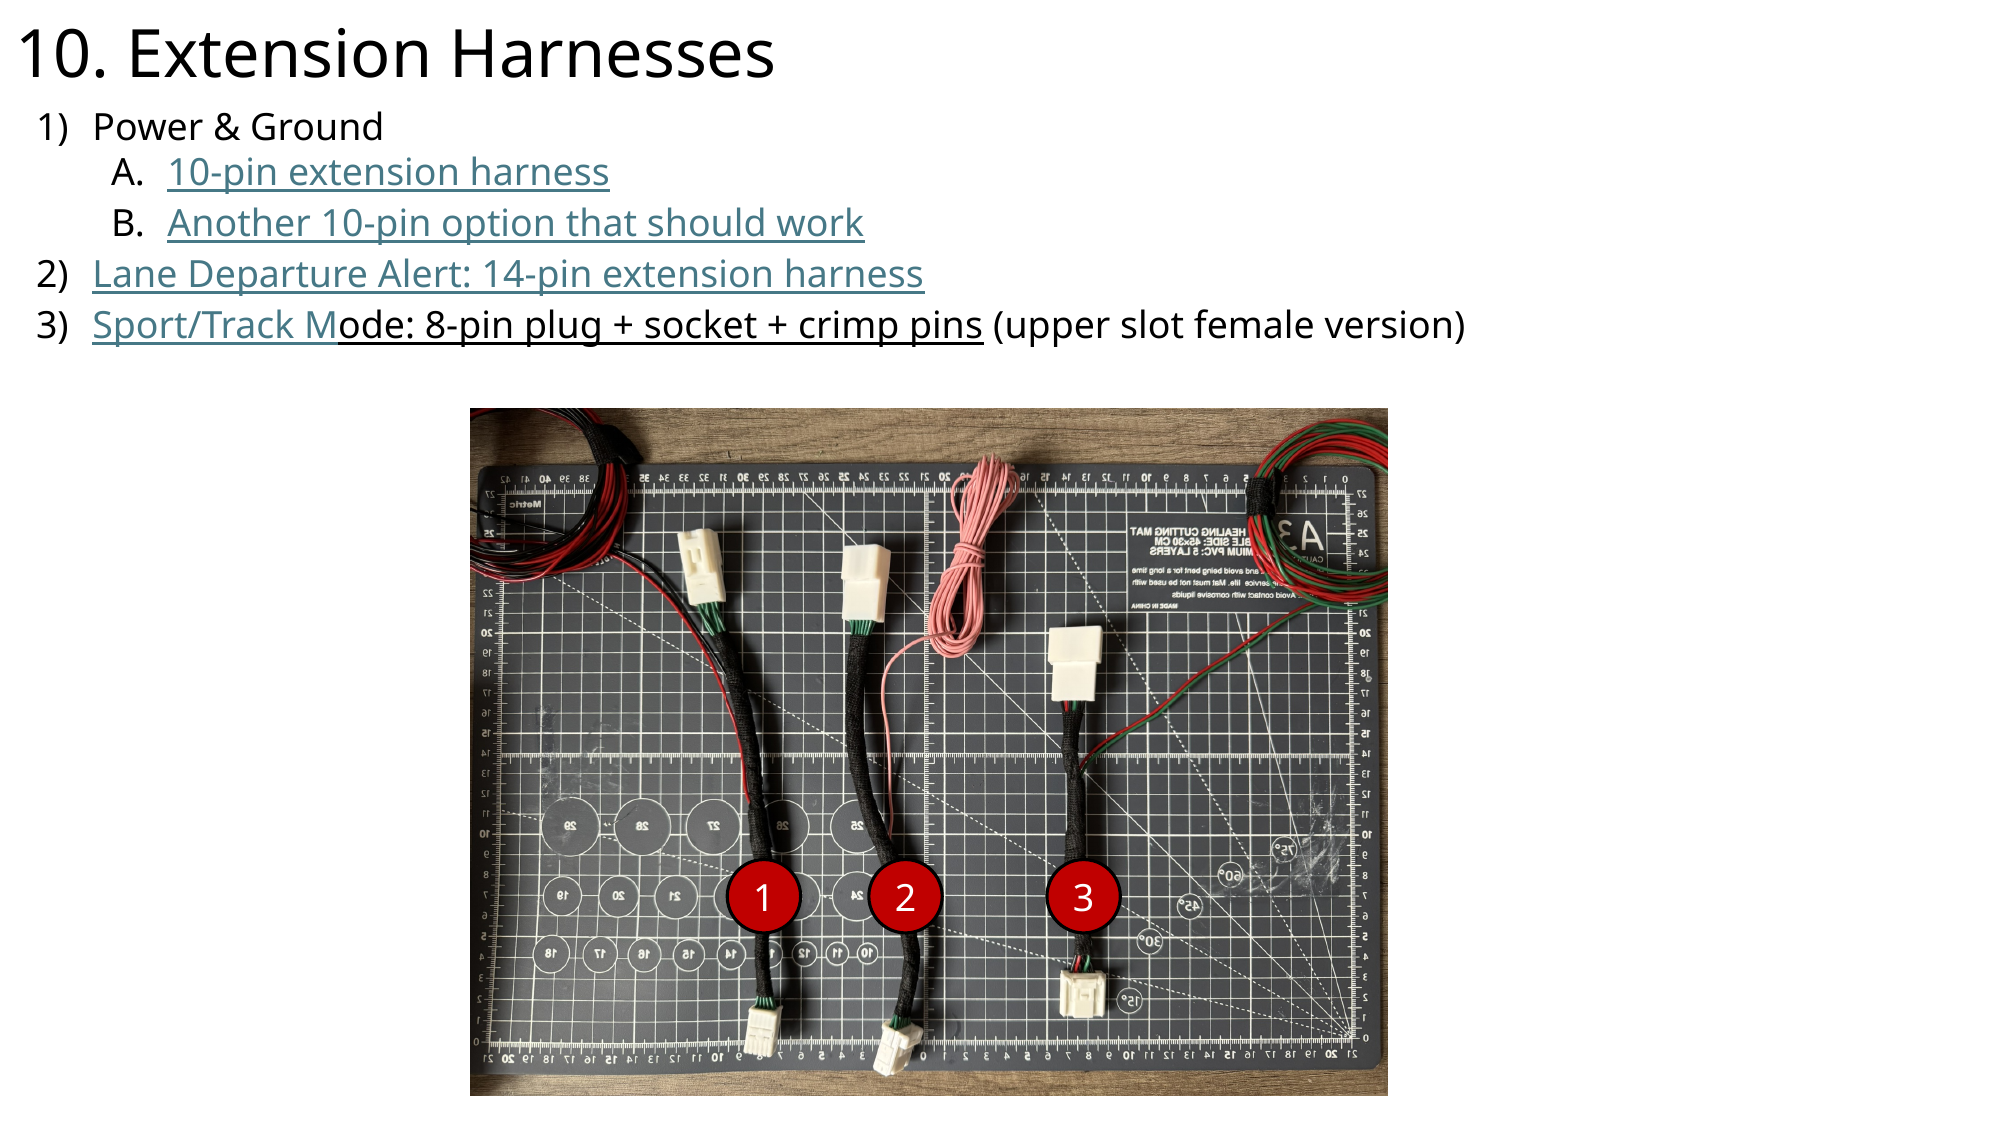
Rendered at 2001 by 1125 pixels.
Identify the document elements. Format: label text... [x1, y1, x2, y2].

text_box 10. Extension Harnesses [0, 0, 1725, 112]
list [470, 407, 1389, 1097]
text_box Power & Ground 10-pin extension harness Another 10-pin option that should work Lane Departure Alert: 14-pin extension harness Sport/Track Mode: 8-pin plug + socket + crimp pins (upper slot female version) [21, 112, 1704, 360]
